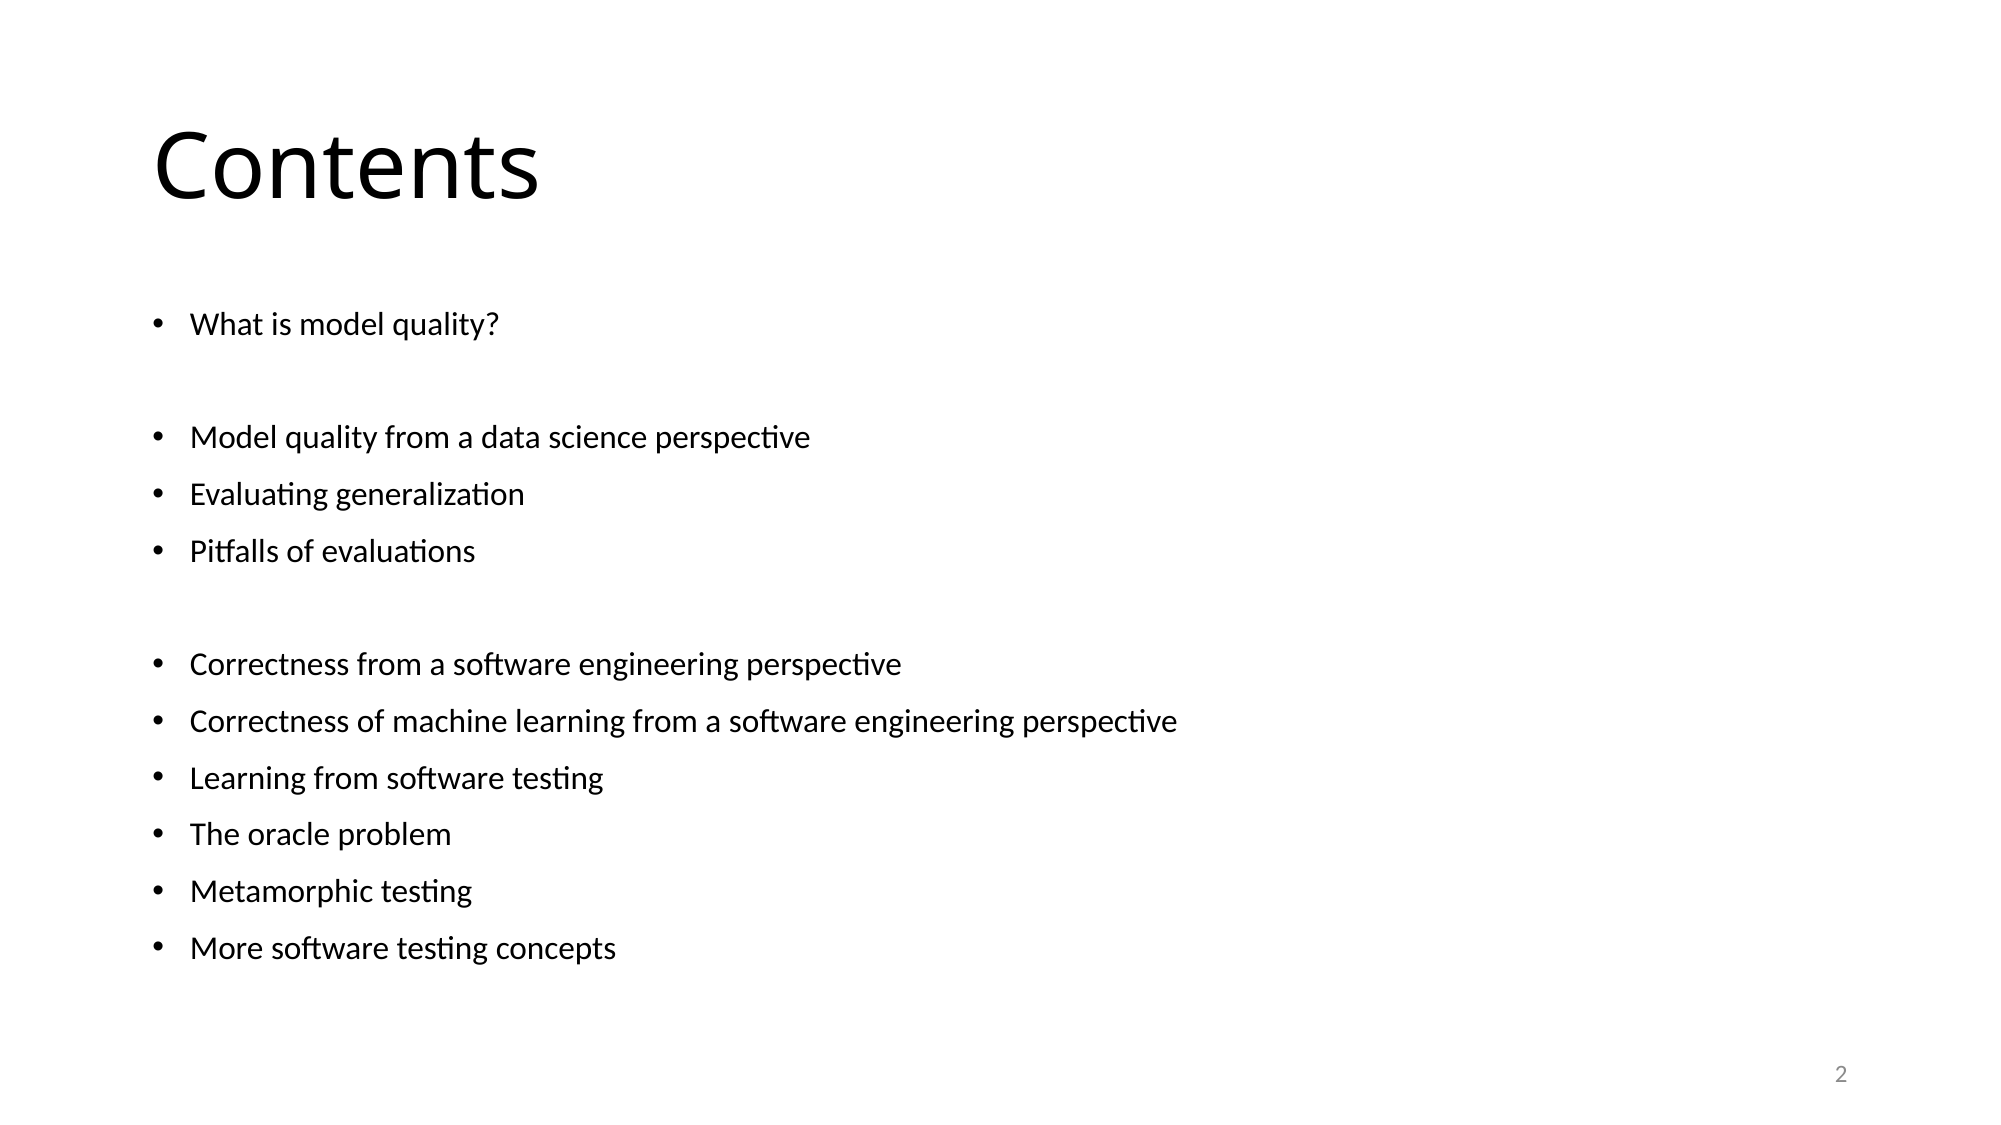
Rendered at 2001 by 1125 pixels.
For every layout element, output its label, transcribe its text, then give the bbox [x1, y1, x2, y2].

title Contents [137, 59, 1863, 278]
slide_number 2 [1412, 1042, 1863, 1103]
list What is model quality? Model quality from a data science perspective Evaluating generalization Pitfalls of evaluations Correctness from a software engineering perspective Correctness of machine learning from a software engineering perspective Learning from software testing The oracle problem Metamorphic testing More software testing concepts [137, 299, 1863, 1014]
